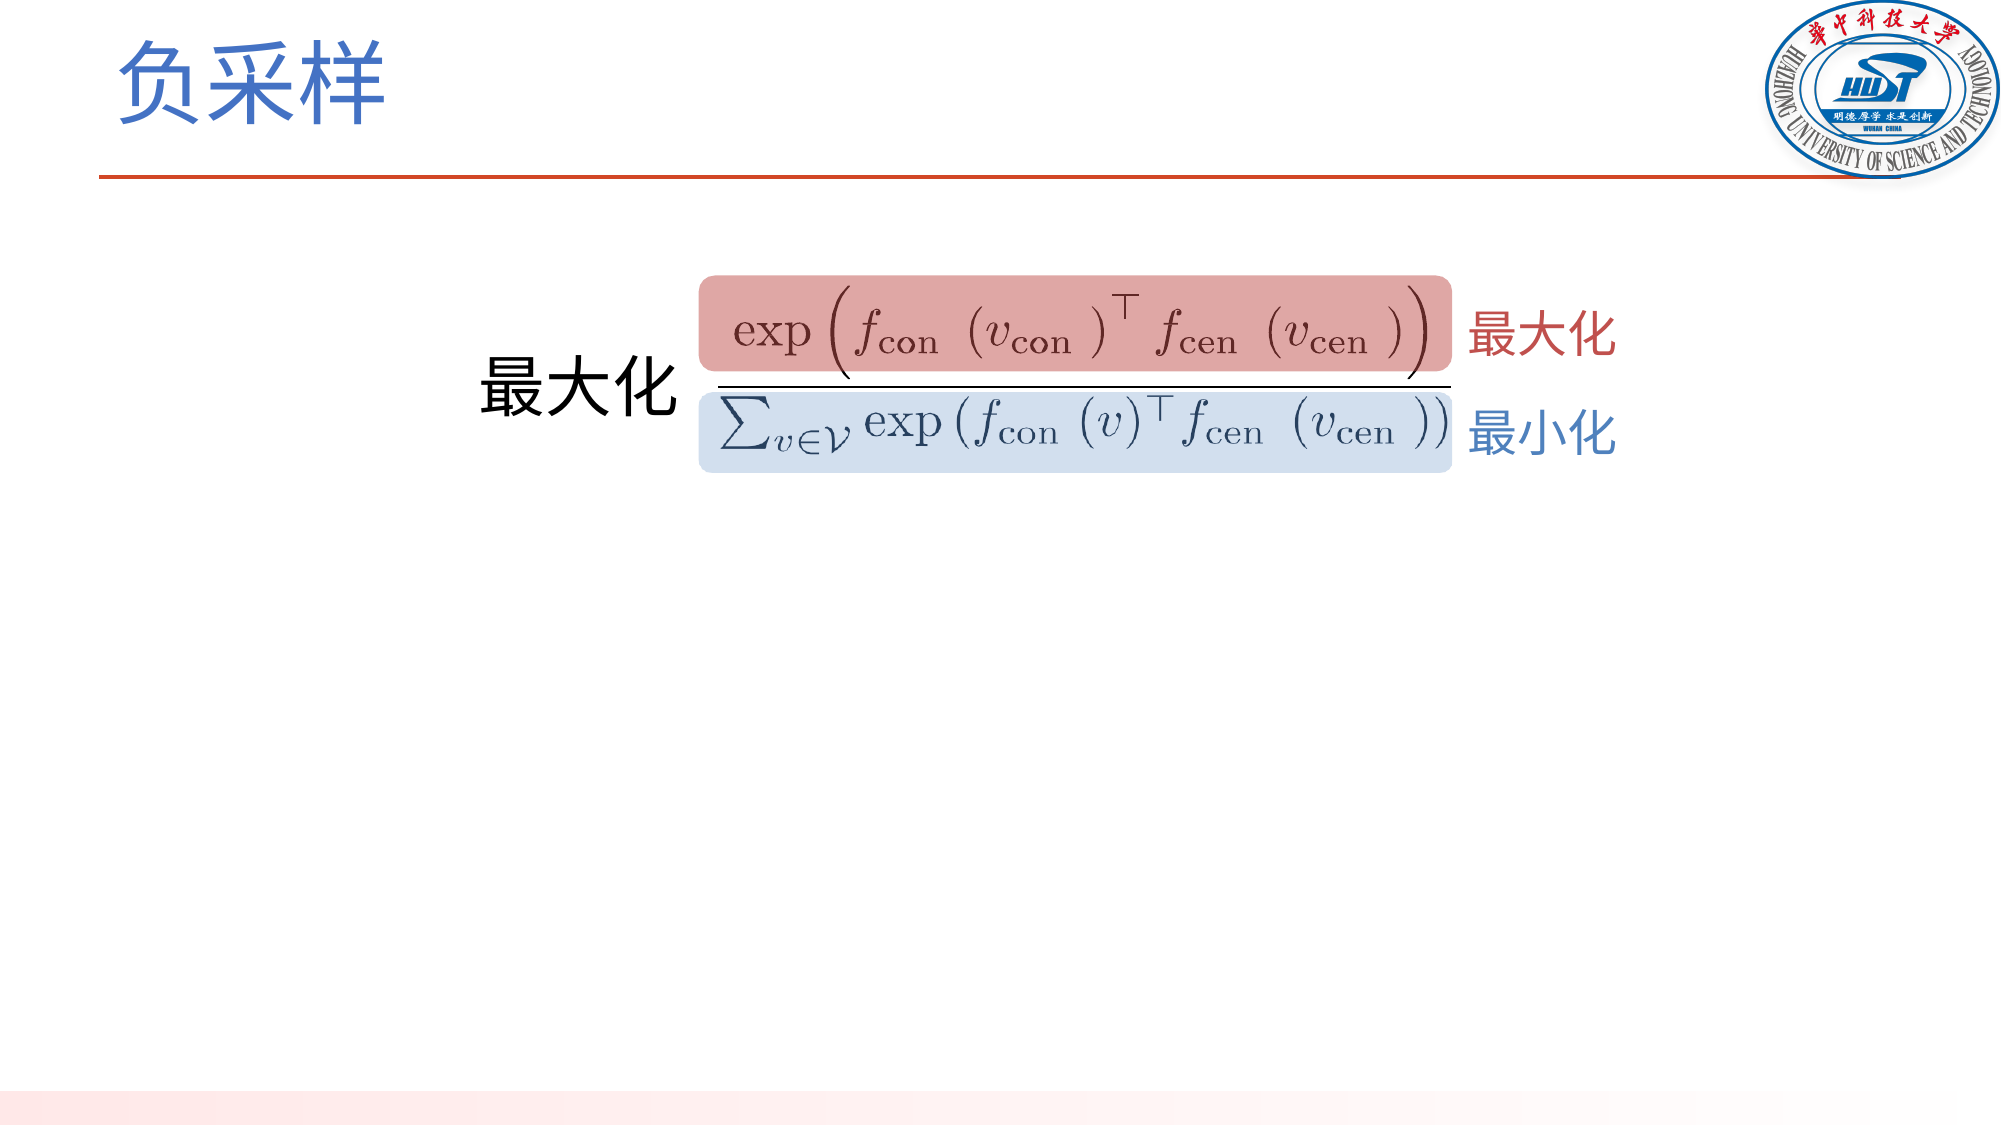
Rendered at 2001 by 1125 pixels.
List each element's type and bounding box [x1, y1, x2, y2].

text_box [698, 275, 1453, 380]
text_box [1465, 303, 1620, 363]
picture [1765, 0, 2000, 179]
title [99, 0, 1825, 177]
text_box [476, 346, 682, 425]
text_box [1465, 401, 1620, 462]
text_box [698, 392, 1453, 473]
